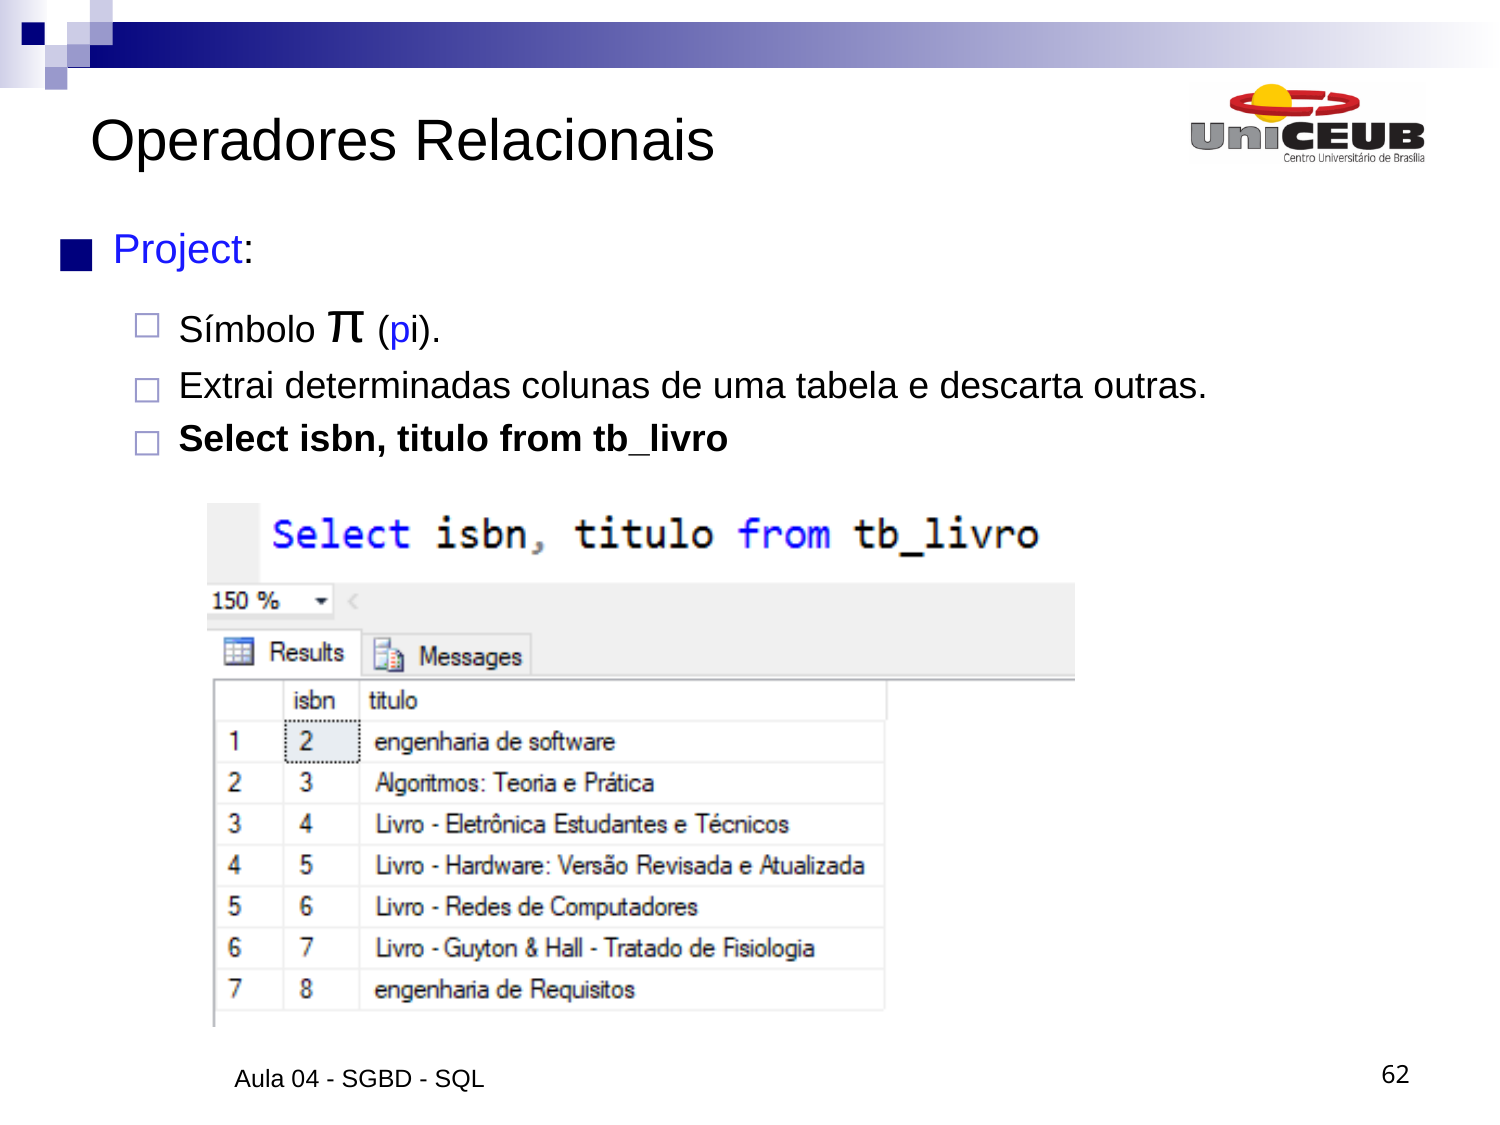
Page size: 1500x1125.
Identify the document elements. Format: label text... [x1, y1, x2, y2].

picture [207, 503, 1076, 1027]
footer Aula 04 - SGBD - SQL [122, 1025, 598, 1100]
picture [1189, 81, 1426, 164]
list Project: Símbolo π (pi). Extrai determinadas colunas de uma tabela e descarta outras. Select isbn, titulo from tb_livro [41, 214, 1500, 617]
text_box ‹#› [1074, 1024, 1425, 1100]
title Operadores Relacionais [75, 78, 896, 197]
